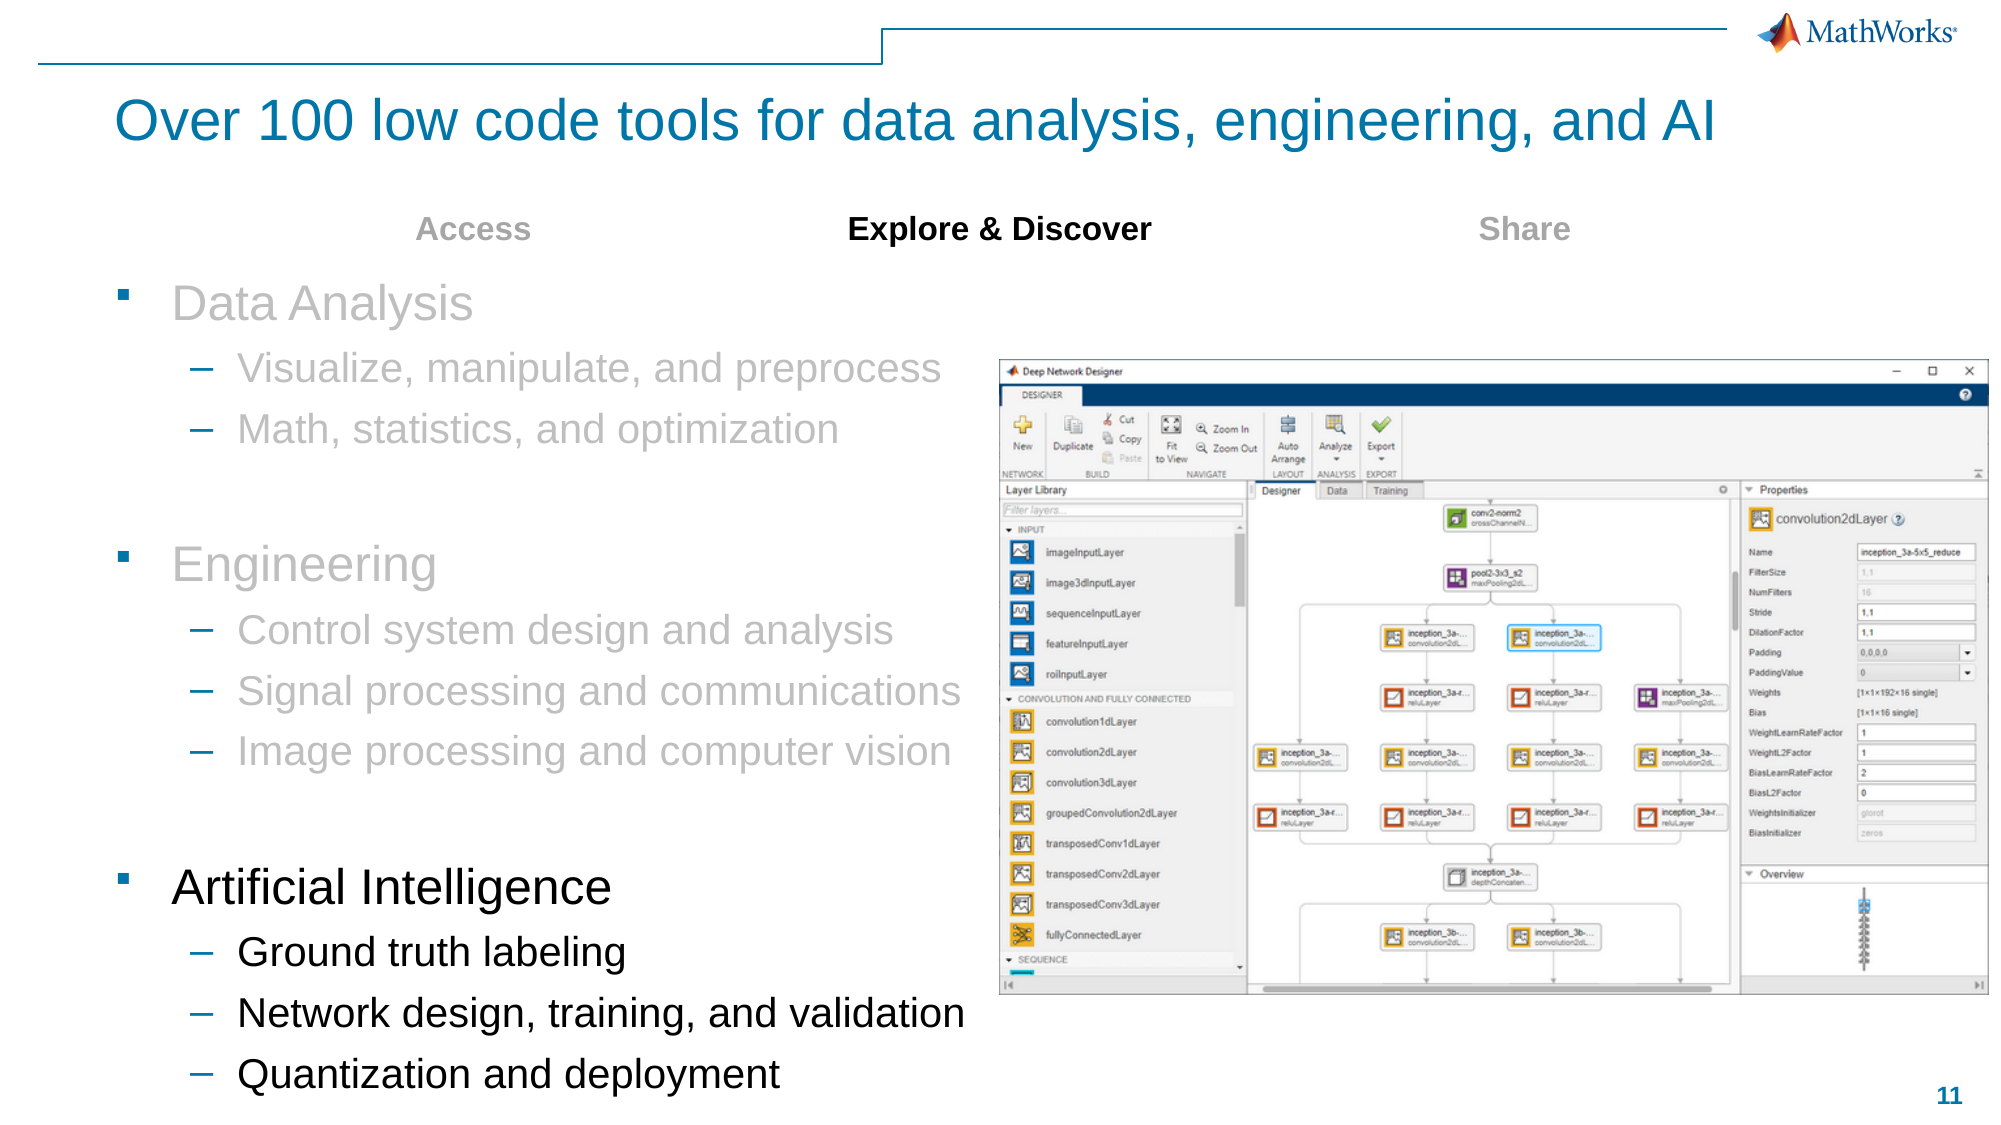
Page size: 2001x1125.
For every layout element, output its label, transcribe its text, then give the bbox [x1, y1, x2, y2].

text_box Share [1437, 199, 1613, 255]
text_box Explore & Discover [781, 199, 1219, 255]
title Over 100 low code tools for data analysis, engineering, and AI [99, 75, 1867, 238]
text_box Access [386, 199, 561, 255]
picture [999, 358, 1990, 995]
picture [1751, 3, 1970, 63]
list Data Analysis Visualize, manipulate, and preprocess Math, statistics, and optimization Engineering Control system design and analysis Signal processing and communications Image processing and computer vision Artificial Intelligence Ground truth labeling Network design, training, and validation Quantization and deployment [99, 262, 1000, 1124]
